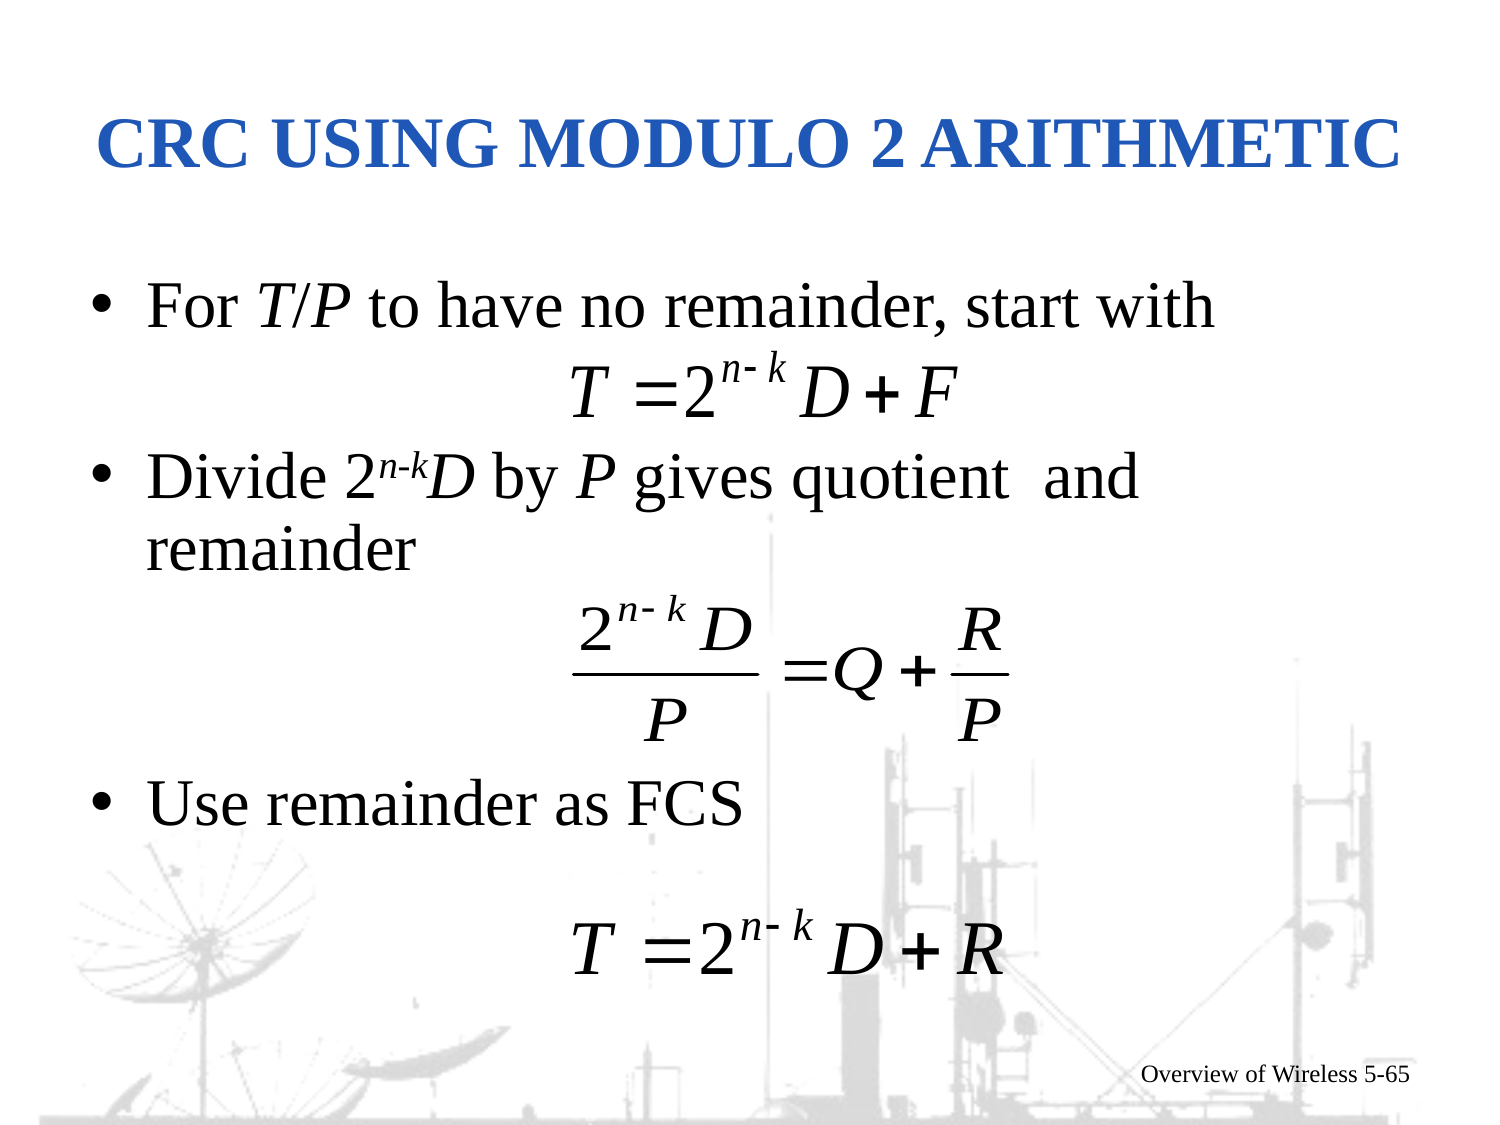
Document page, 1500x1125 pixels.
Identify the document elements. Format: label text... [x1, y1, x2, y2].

list For T/P to have no remainder, start with Divide 2n-kD by P gives quotient and remainder Use remainder as FCS [75, 262, 1425, 1005]
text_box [560, 333, 976, 431]
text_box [560, 890, 1018, 988]
title CRC using Modulo 2 Arithmetic [75, 45, 1425, 233]
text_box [560, 577, 1021, 756]
slide_number Overview of Wireless 5-65 [893, 1042, 1425, 1103]
